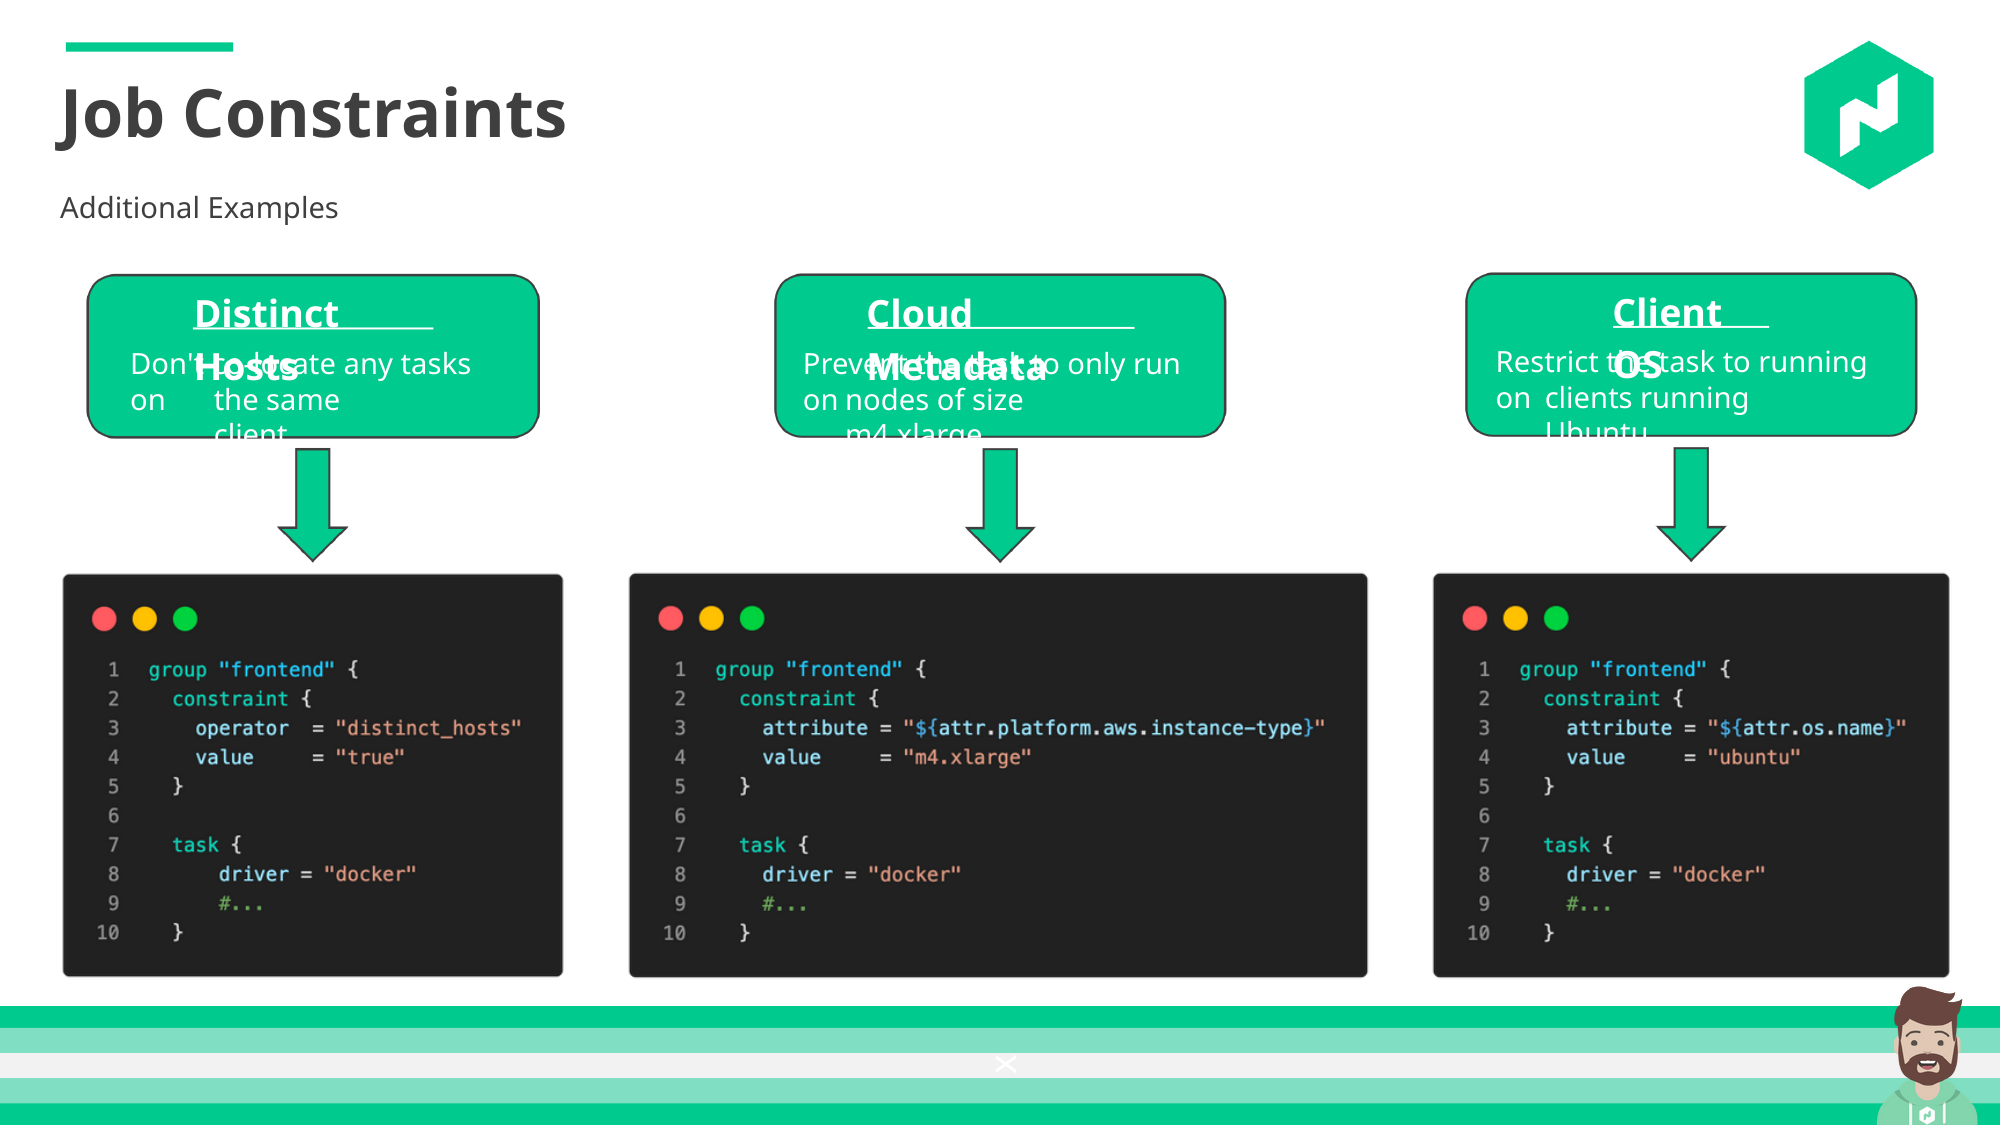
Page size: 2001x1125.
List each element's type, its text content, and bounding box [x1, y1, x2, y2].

text_box Prevent the task to only run on [802, 344, 866, 416]
text_box Prevent the task to only run on [1139, 344, 1213, 416]
text_box [763, 263, 1237, 573]
text_box [1799, 38, 1937, 194]
text_box [0, 512, 566, 992]
text_box [566, 510, 1431, 992]
text_box Restrict the task to running on [1495, 343, 1612, 415]
text_box [1431, 510, 2000, 992]
text_box [76, 263, 550, 449]
text_box Client OS [1612, 281, 1773, 387]
text_box nodes of size m4.xlarge [845, 380, 1161, 452]
text_box the same client [213, 388, 416, 452]
text_box [1454, 262, 1928, 510]
text_box Restrict the task to running on [1773, 343, 1901, 415]
text_box Cloud Metadata [866, 282, 1139, 388]
text_box Distinct Hosts [193, 282, 437, 388]
text_box Don't co-locate any tasks on [130, 344, 213, 416]
text_box clients running Ubuntu [1544, 378, 1843, 450]
text_box Job Constraints Additional Examples [60, 97, 586, 224]
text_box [0, 995, 2000, 1125]
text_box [55, 31, 244, 63]
text_box Don't co-locate any tasks on [416, 344, 511, 416]
text_box [266, 452, 359, 573]
